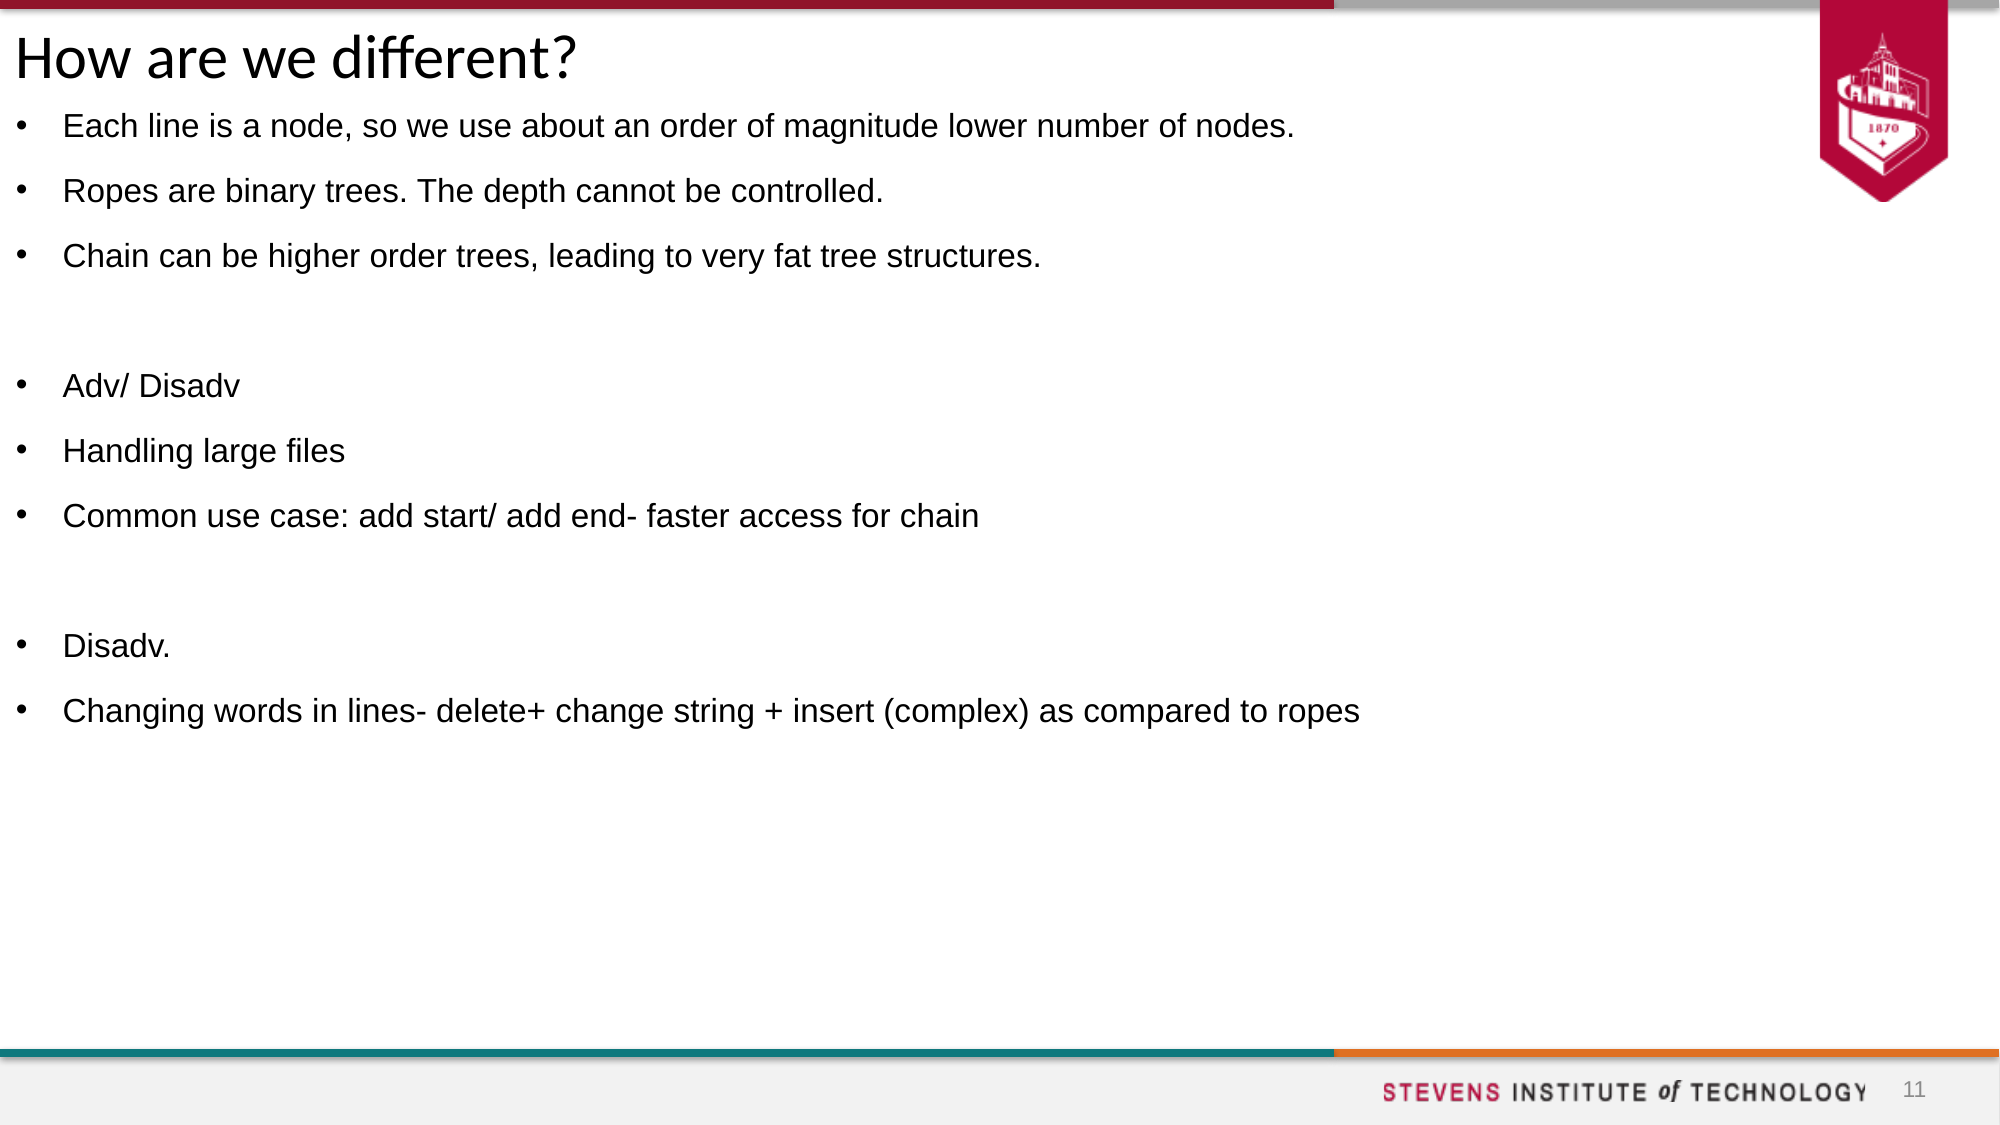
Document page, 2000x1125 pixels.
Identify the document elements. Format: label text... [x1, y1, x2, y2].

title How are we different? [0, 8, 1598, 97]
slide_number 11 [1862, 1057, 1967, 1118]
list Each line is a node, so we use about an order of magnitude lower number of nodes. Ropes are binary trees. The depth cannot be controlled. Chain can be higher order trees, leading to very fat tree structures. Adv/ Disadv Handling large files Common use case: add start/ add end- faster access for chain Disadv. Changing words in lines- delete+ change string + insert (complex) as compared to ropes [0, 97, 1983, 1028]
